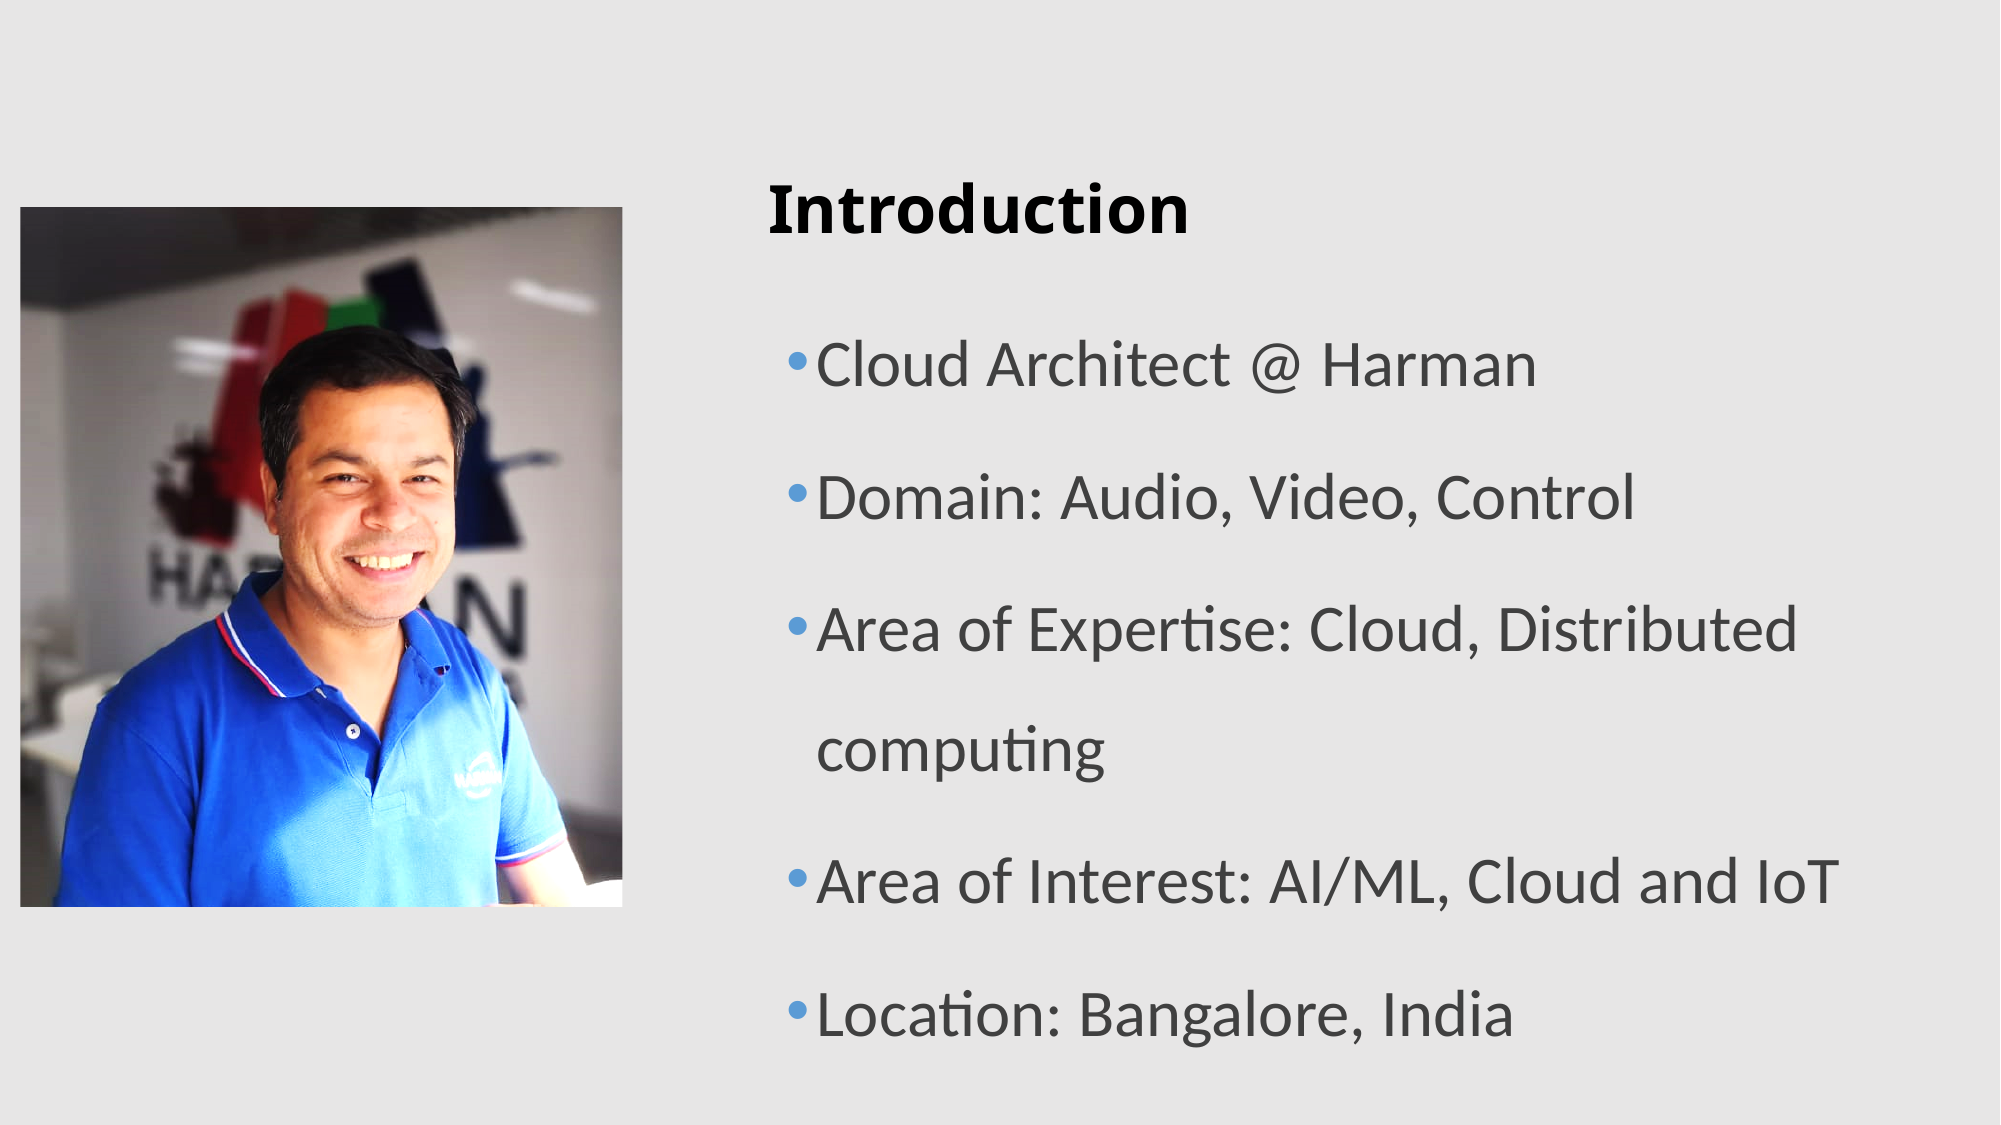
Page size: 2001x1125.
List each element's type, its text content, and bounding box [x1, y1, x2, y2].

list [20, 207, 623, 907]
title Introduction [753, 160, 1279, 256]
text_box Cloud Architect @ Harman Domain: Audio, Video, Control Area of Expertise: Cloud, Distributed computing Area of Interest: AI/ML, Cloud and IoT Location: Bangalore, India [753, 272, 1913, 1062]
